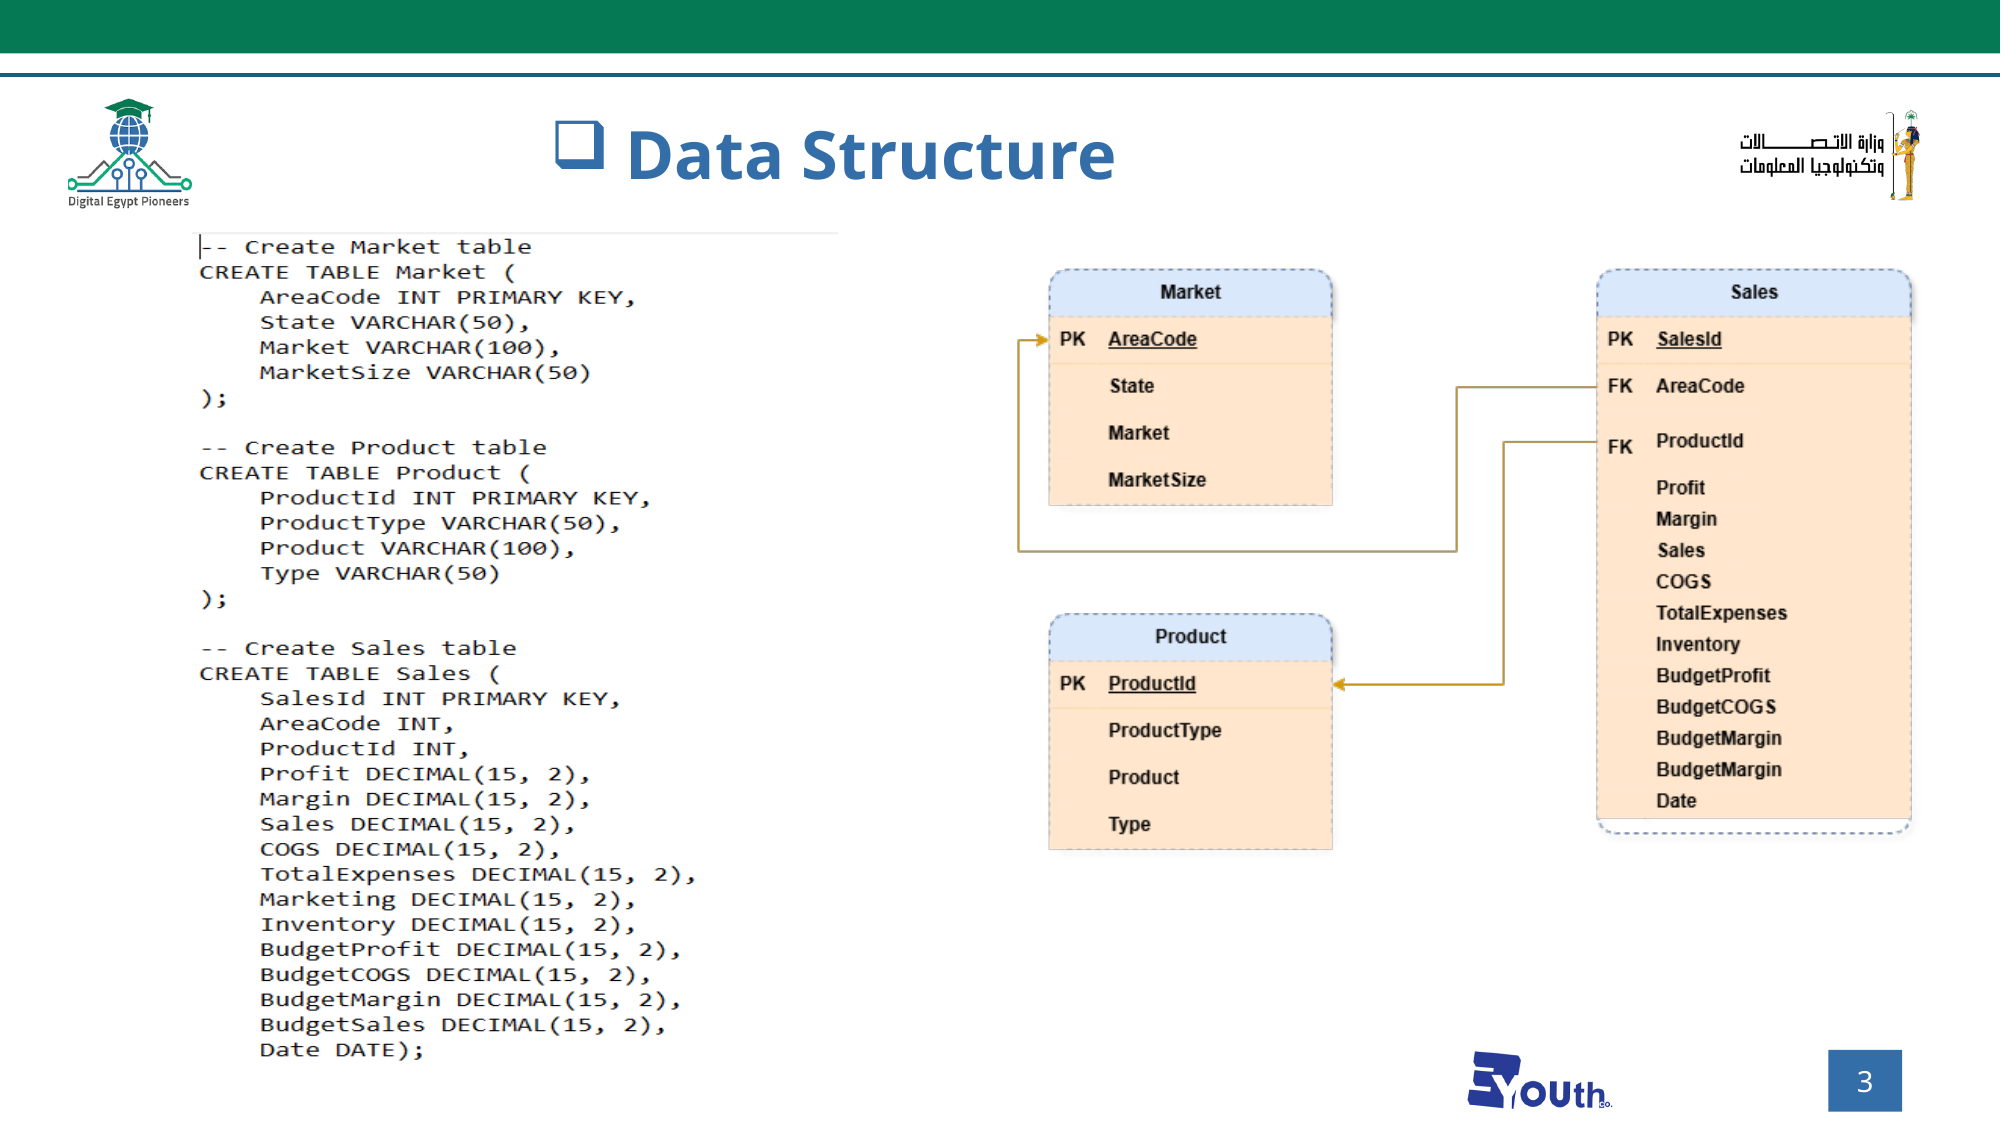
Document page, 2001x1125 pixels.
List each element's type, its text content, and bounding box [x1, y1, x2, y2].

picture [1007, 263, 1921, 862]
picture [191, 232, 839, 1095]
text_box [0, 0, 2000, 55]
picture [1724, 95, 1933, 213]
picture [1463, 1049, 1617, 1113]
text_box Data Structure [535, 105, 1150, 201]
picture [67, 95, 193, 213]
text_box 3 [1827, 1048, 1904, 1113]
